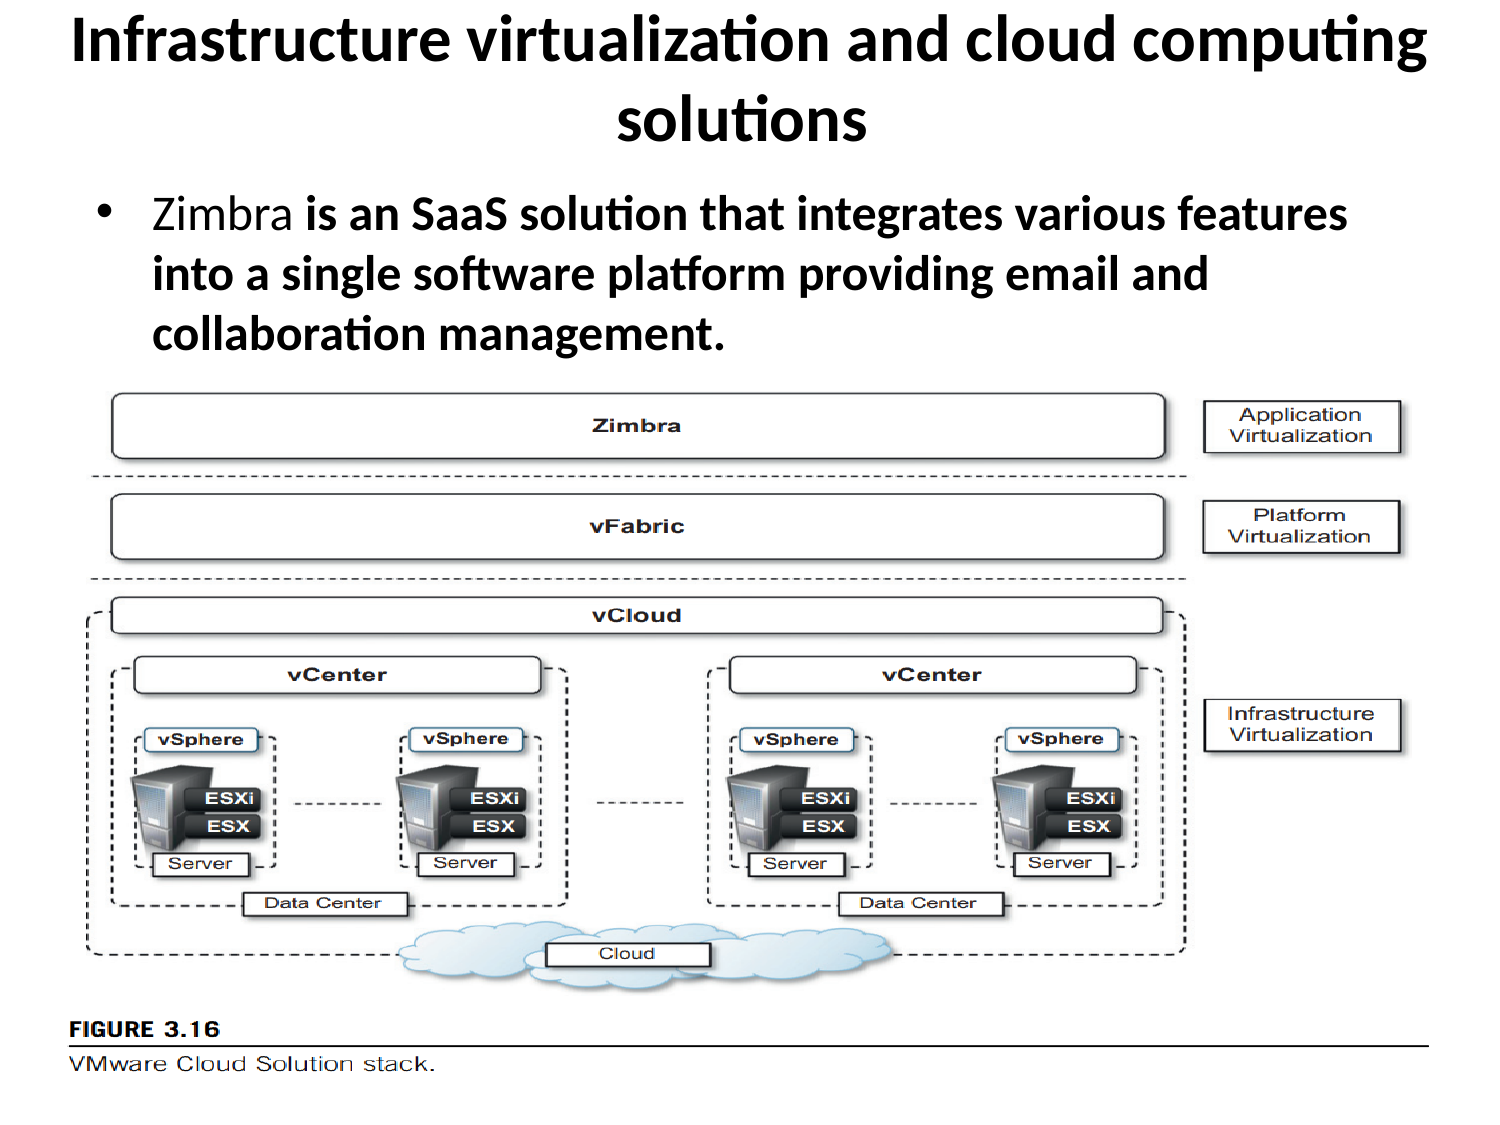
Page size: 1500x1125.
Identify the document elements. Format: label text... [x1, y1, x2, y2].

picture [17, 362, 1472, 1084]
title Infrastructure virtualization and cloud computing solutions [0, 0, 1500, 149]
list Zimbra is an SaaS solution that integrates various features into a single software platform providing email and collaboration management. [80, 172, 1431, 360]
